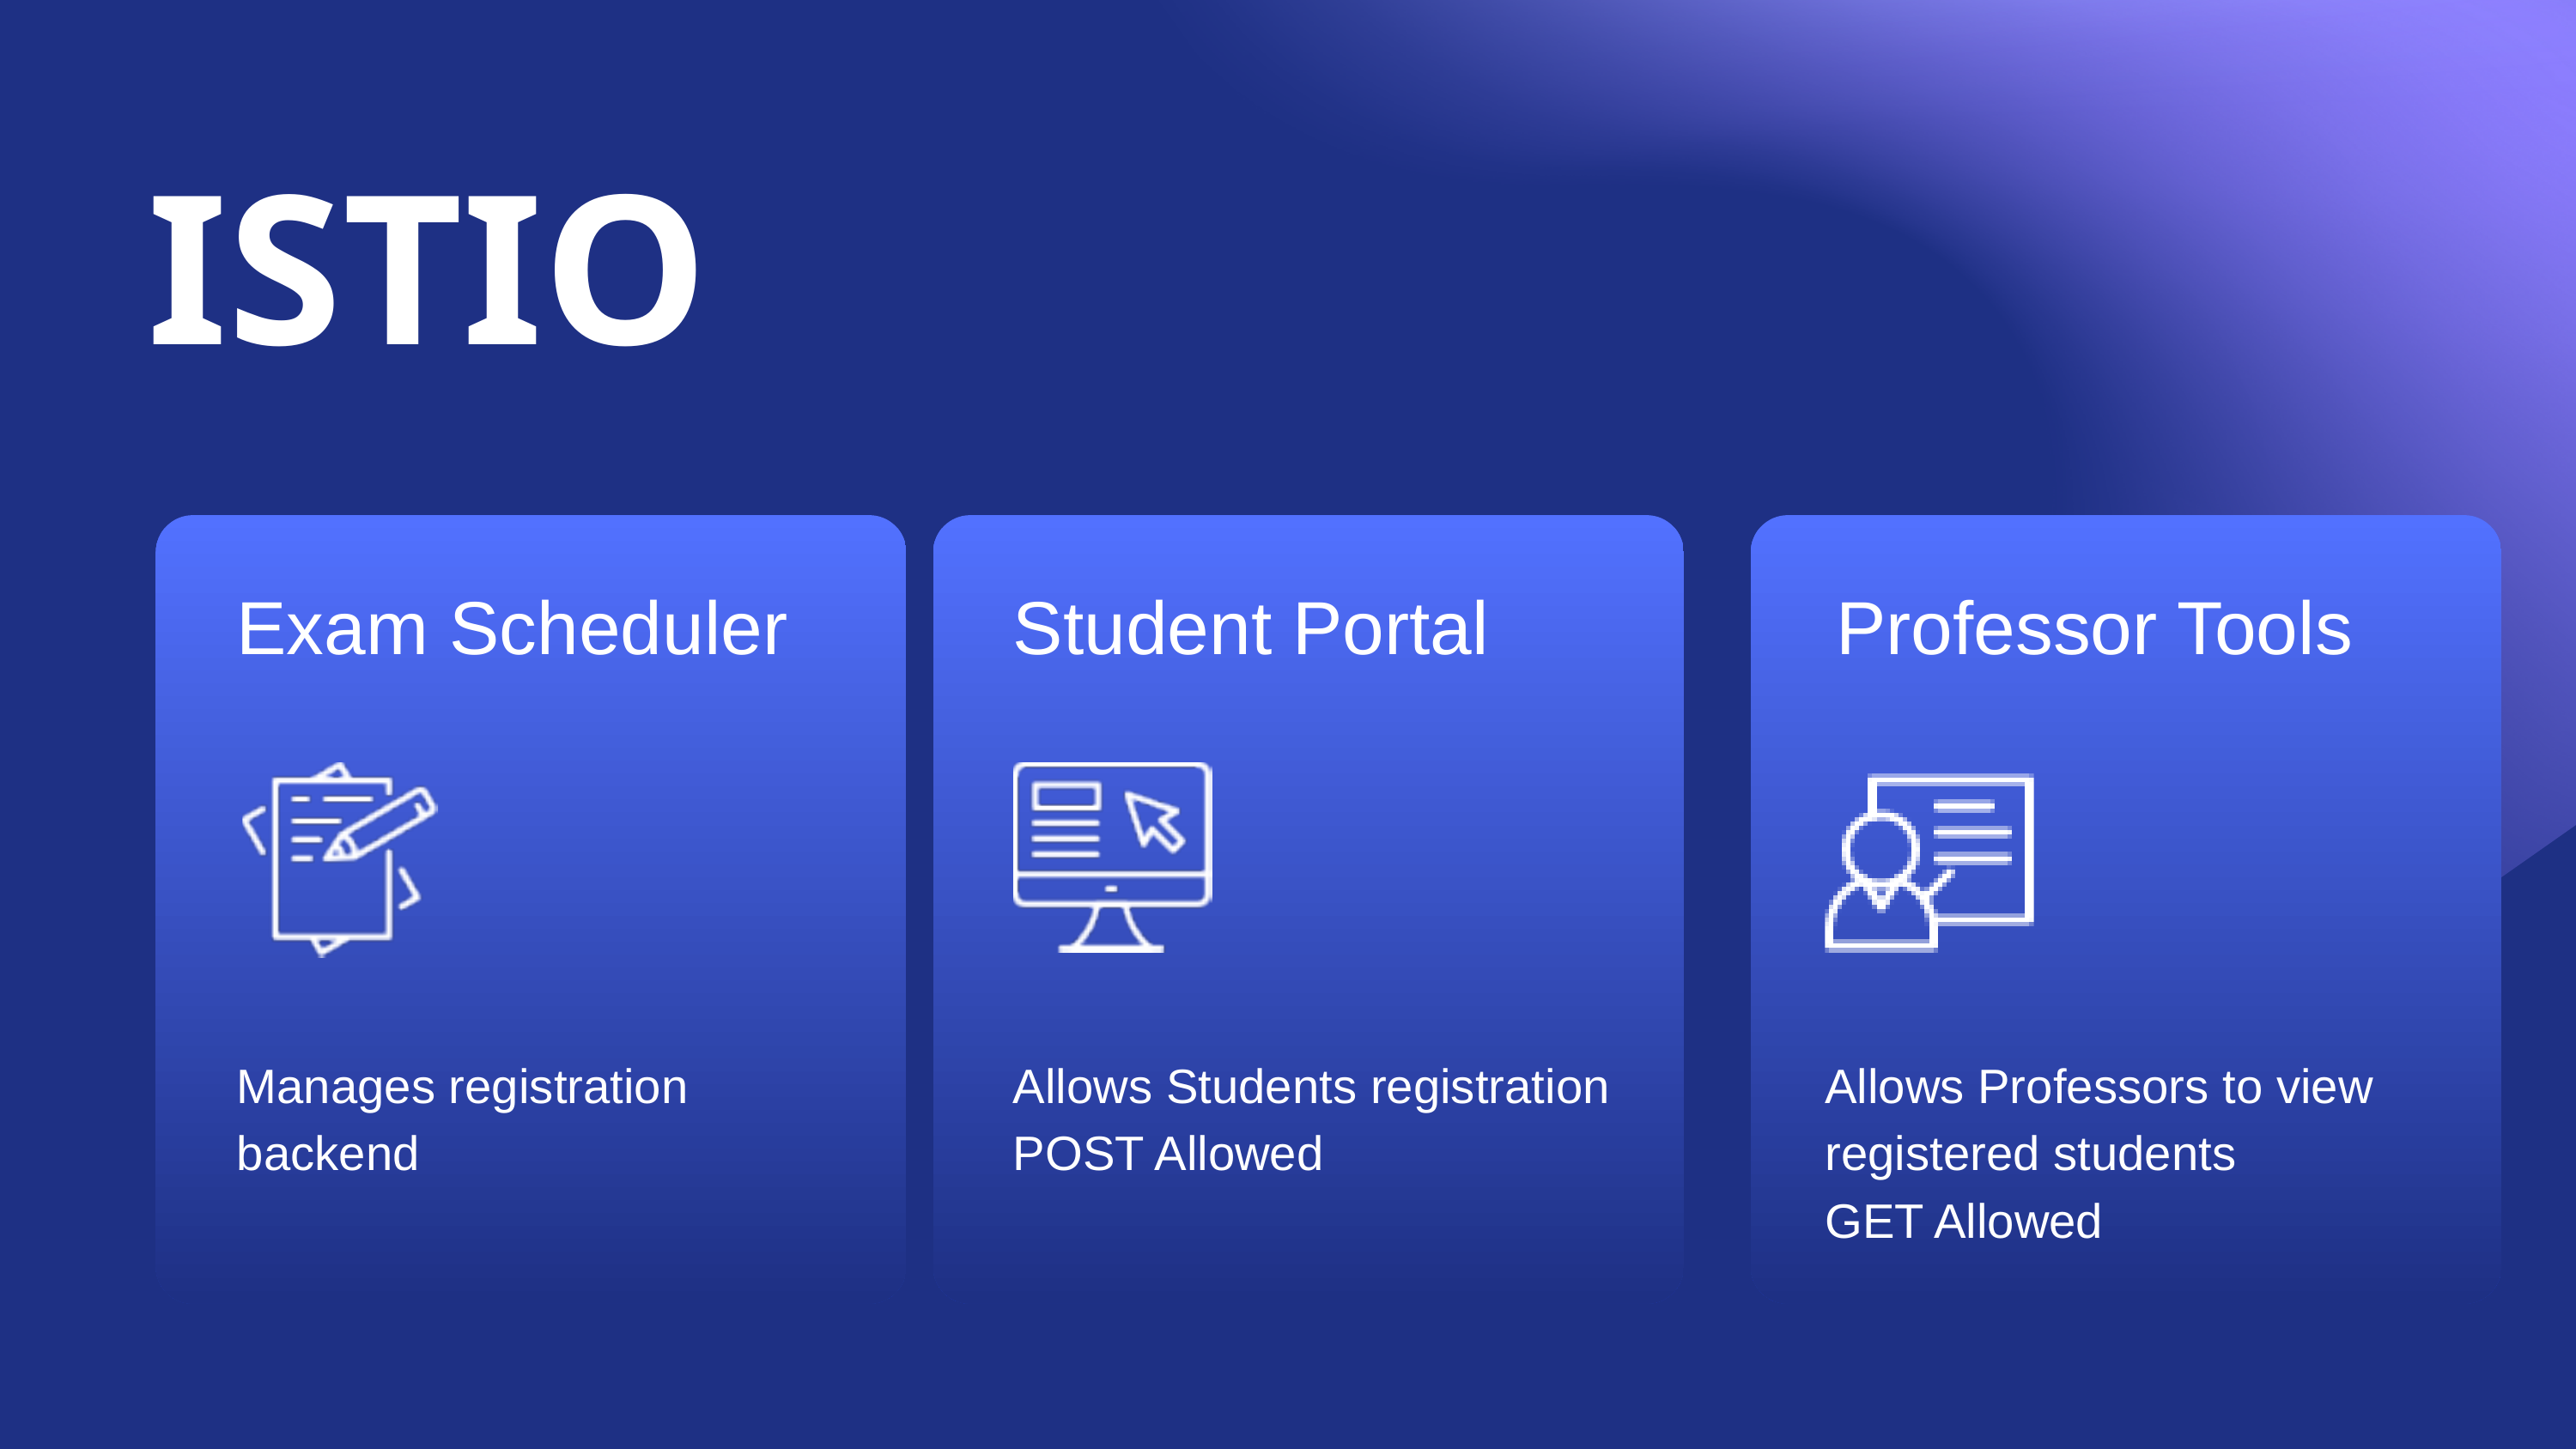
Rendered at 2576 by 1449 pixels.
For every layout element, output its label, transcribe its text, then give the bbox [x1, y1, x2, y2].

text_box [914, 534, 1704, 1285]
text_box [1158, 0, 2576, 862]
text_box ISTIO [147, 136, 1672, 386]
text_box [136, 534, 912, 1285]
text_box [1731, 534, 2521, 1285]
